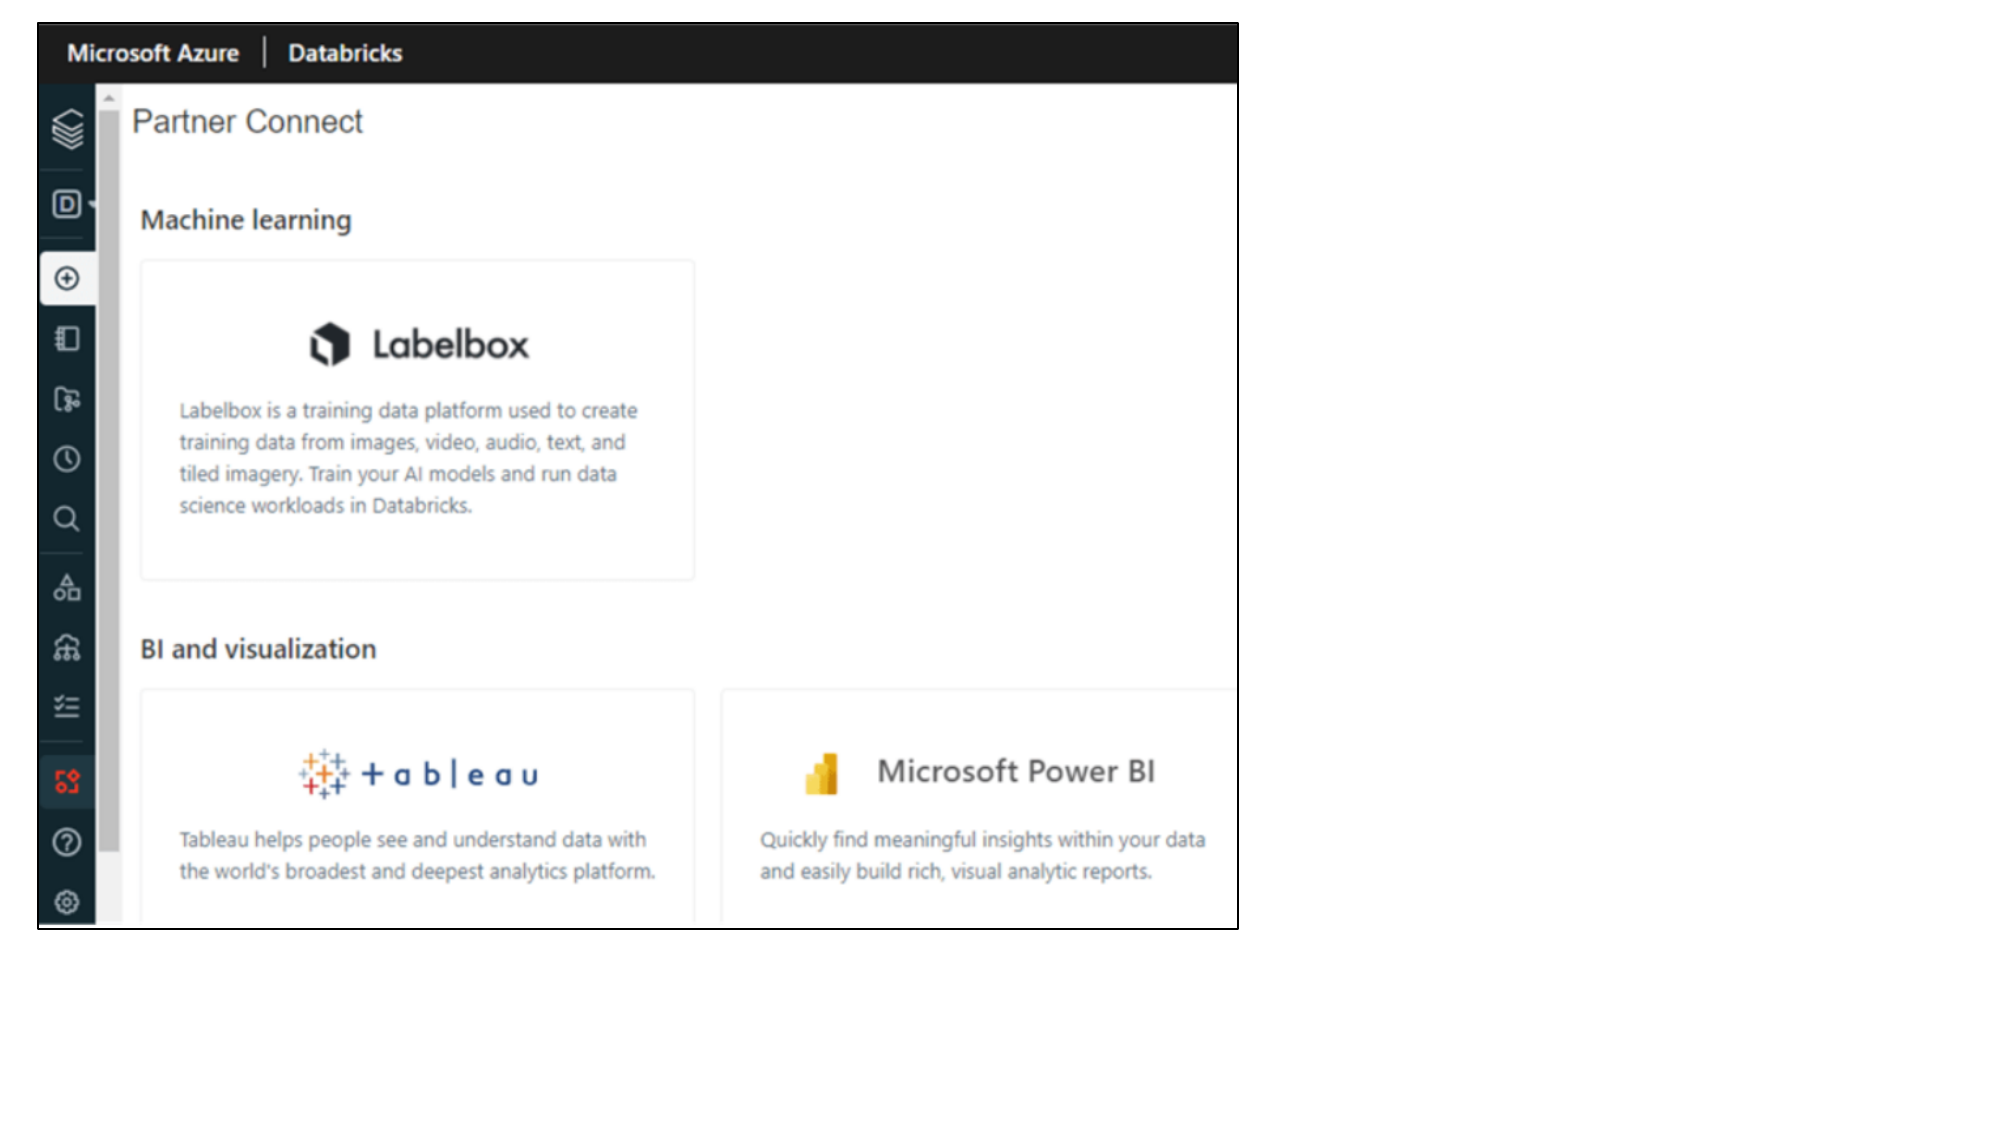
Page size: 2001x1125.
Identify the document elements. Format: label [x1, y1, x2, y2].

picture [39, 24, 1238, 929]
